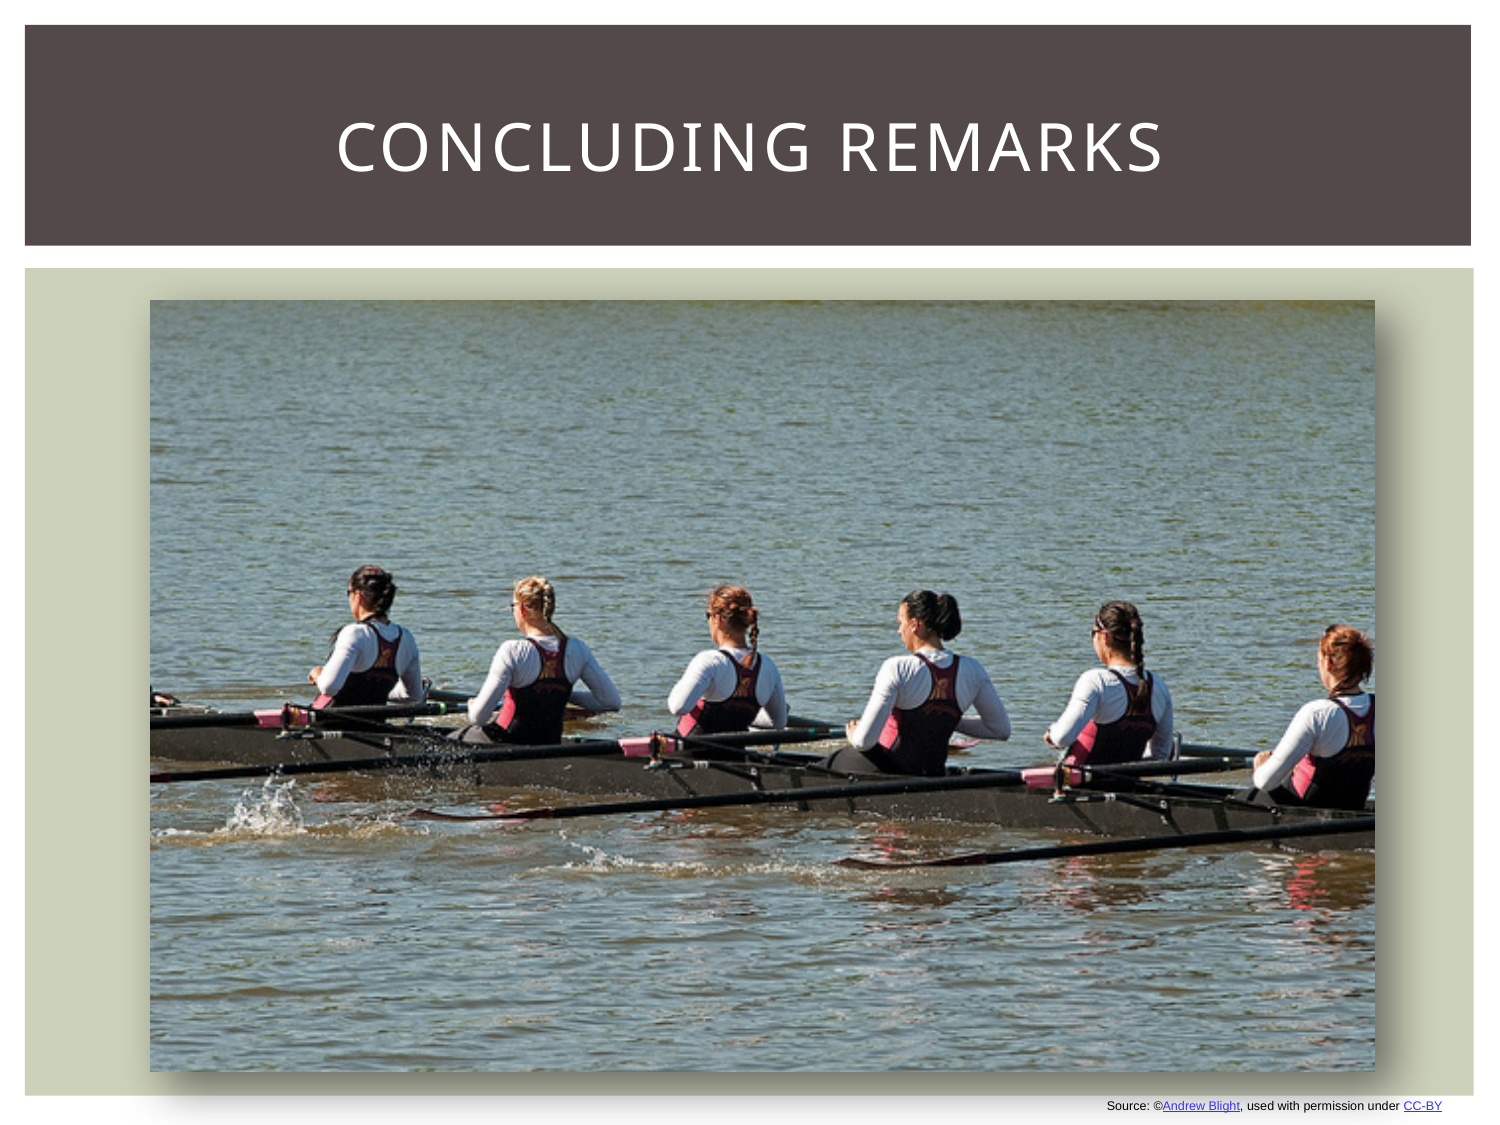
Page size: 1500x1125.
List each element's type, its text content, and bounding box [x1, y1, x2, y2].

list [149, 299, 1376, 1073]
text_box Source: ©Andrew Blight, used with permission under CC-BY [1092, 1090, 1461, 1121]
title Concluding remarks [62, 58, 1438, 232]
